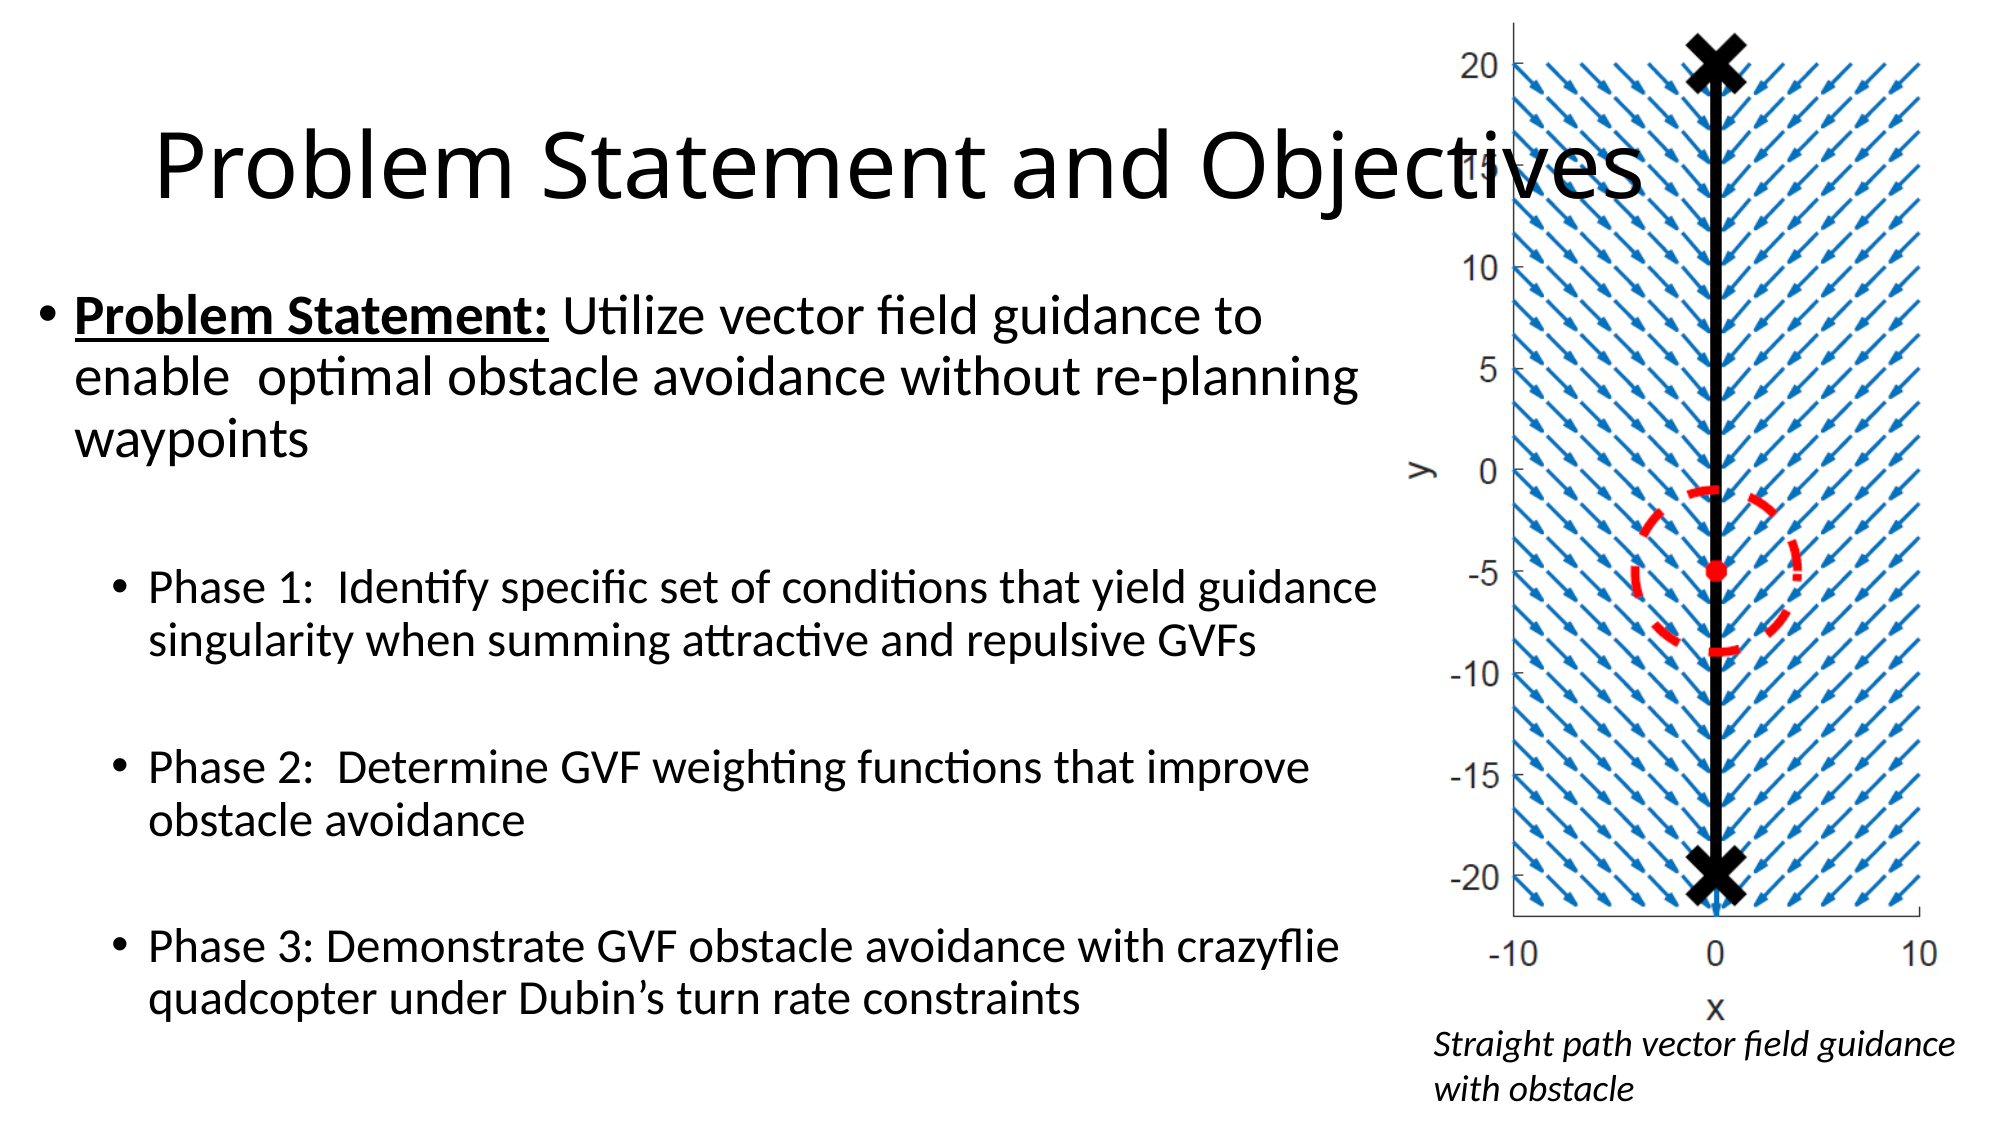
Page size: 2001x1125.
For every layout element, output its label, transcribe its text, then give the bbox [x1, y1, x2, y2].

text_box Straight path vector field guidance with obstacle [1418, 1012, 2000, 1117]
picture [1400, 0, 1941, 1037]
title Problem Statement and Objectives [137, 59, 1400, 277]
list Problem Statement: Utilize vector field guidance to enable optimal obstacle avoidance without re-planning waypoints Phase 1: Identify specific set of conditions that yield guidance singularity when summing attractive and repulsive GVFs Phase 2: Determine GVF weighting functions that improve obstacle avoidance Phase 3: Demonstrate GVF obstacle avoidance with crazyflie quadcopter under Dubin’s turn rate constraints [22, 277, 1411, 1072]
